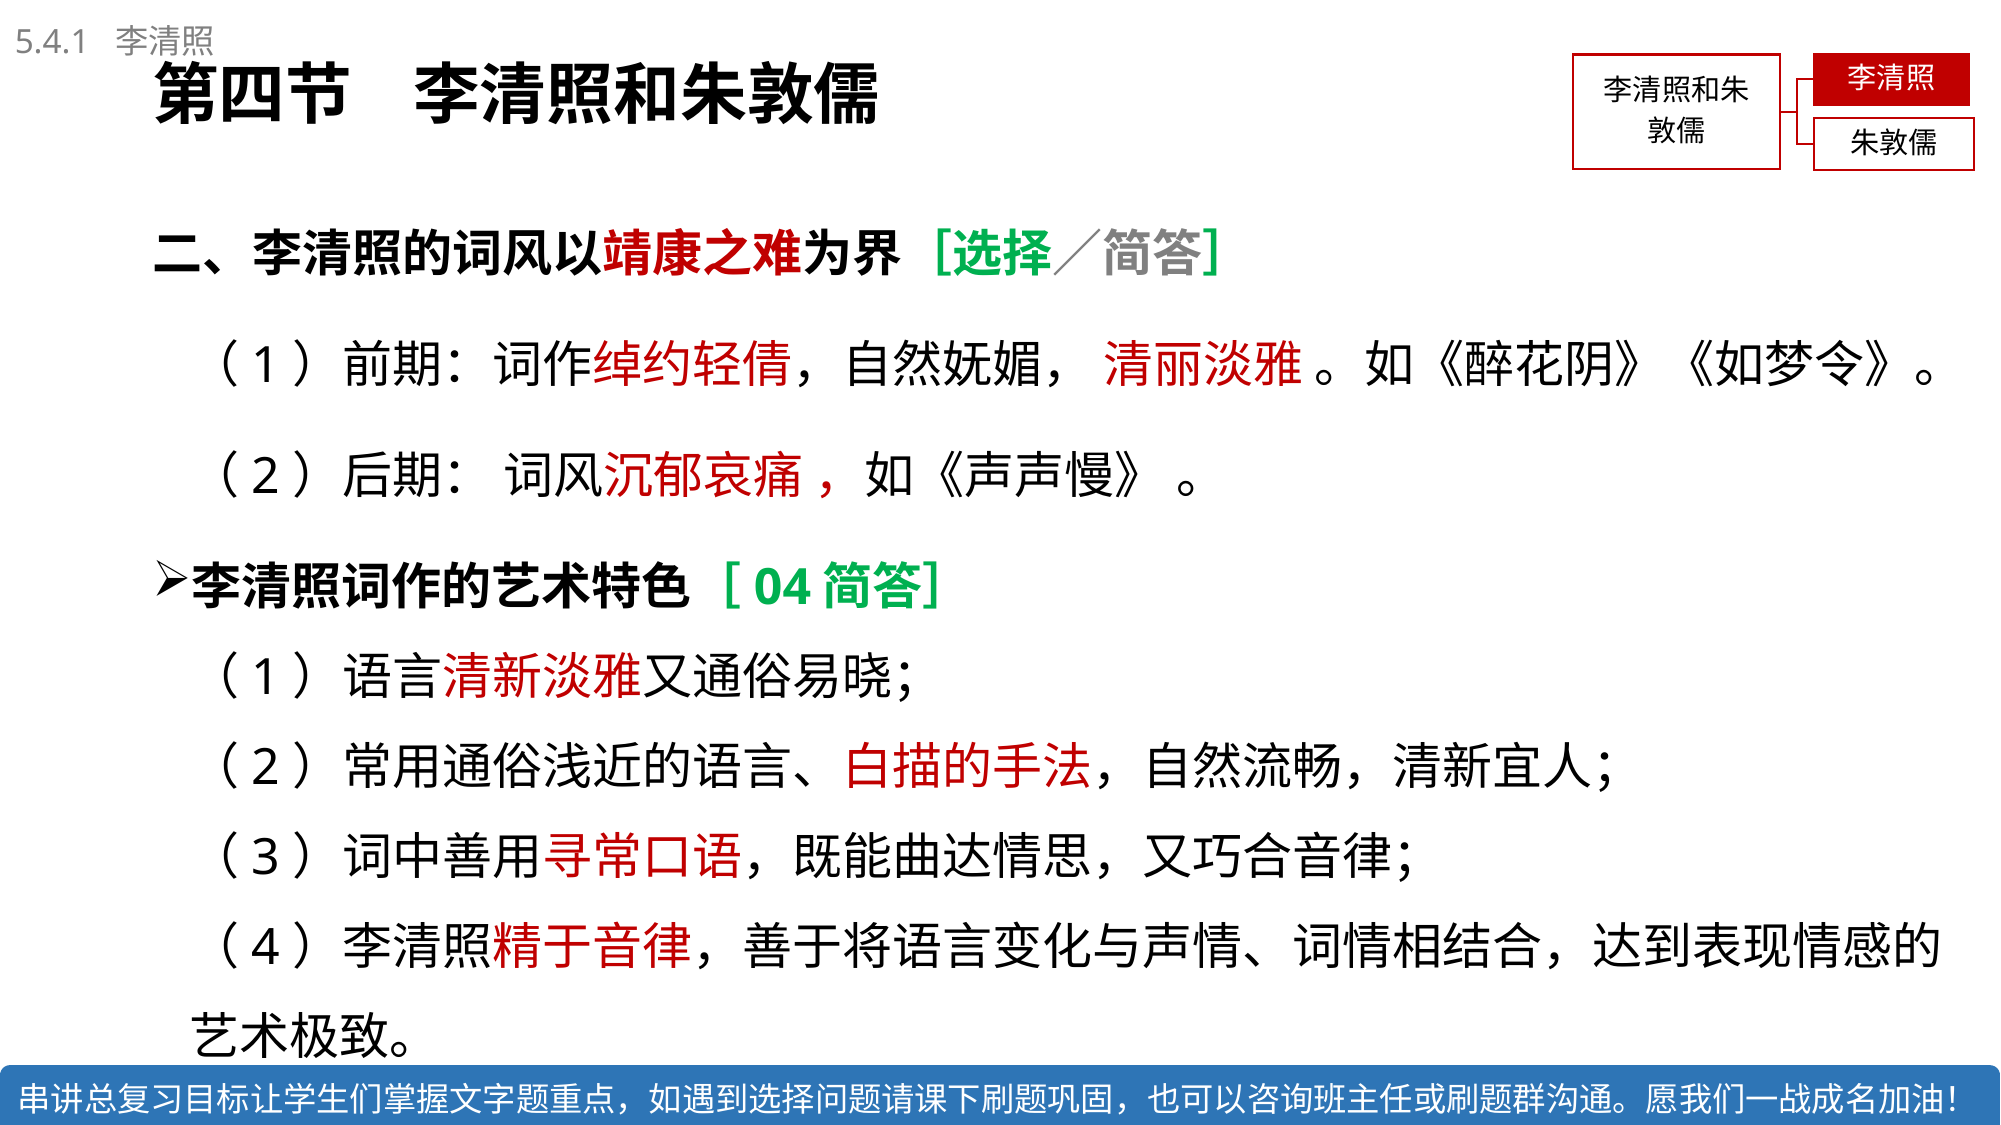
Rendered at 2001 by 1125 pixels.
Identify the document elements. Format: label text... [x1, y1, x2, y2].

title 第四节 李清照和朱敦儒 [137, 54, 1547, 185]
list 二、李清照的词风以靖康之难为界［选择／简答］ （1）前期：词作绰约轻倩，自然妩媚， 清丽淡雅 。如《醉花阴》《如梦令》。 （2）后期： 词风沉郁哀痛 ，如《声声慢》 。 李清照词作的艺术特色［04简答］ （1）语言清新淡雅又通俗易晓； （2）常用通俗浅近的语言、白描的手法，自然流畅，清新宜人； （3）词中善用寻常口语，既能曲达情思，又巧合音律； （4）李清照精于音律，善于将语言变化与声情、词情相结合，达到表现情感的艺术极致。 [137, 185, 1975, 956]
text_box 5.4.1 李清照 [0, 13, 707, 68]
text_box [1547, 0, 2000, 248]
